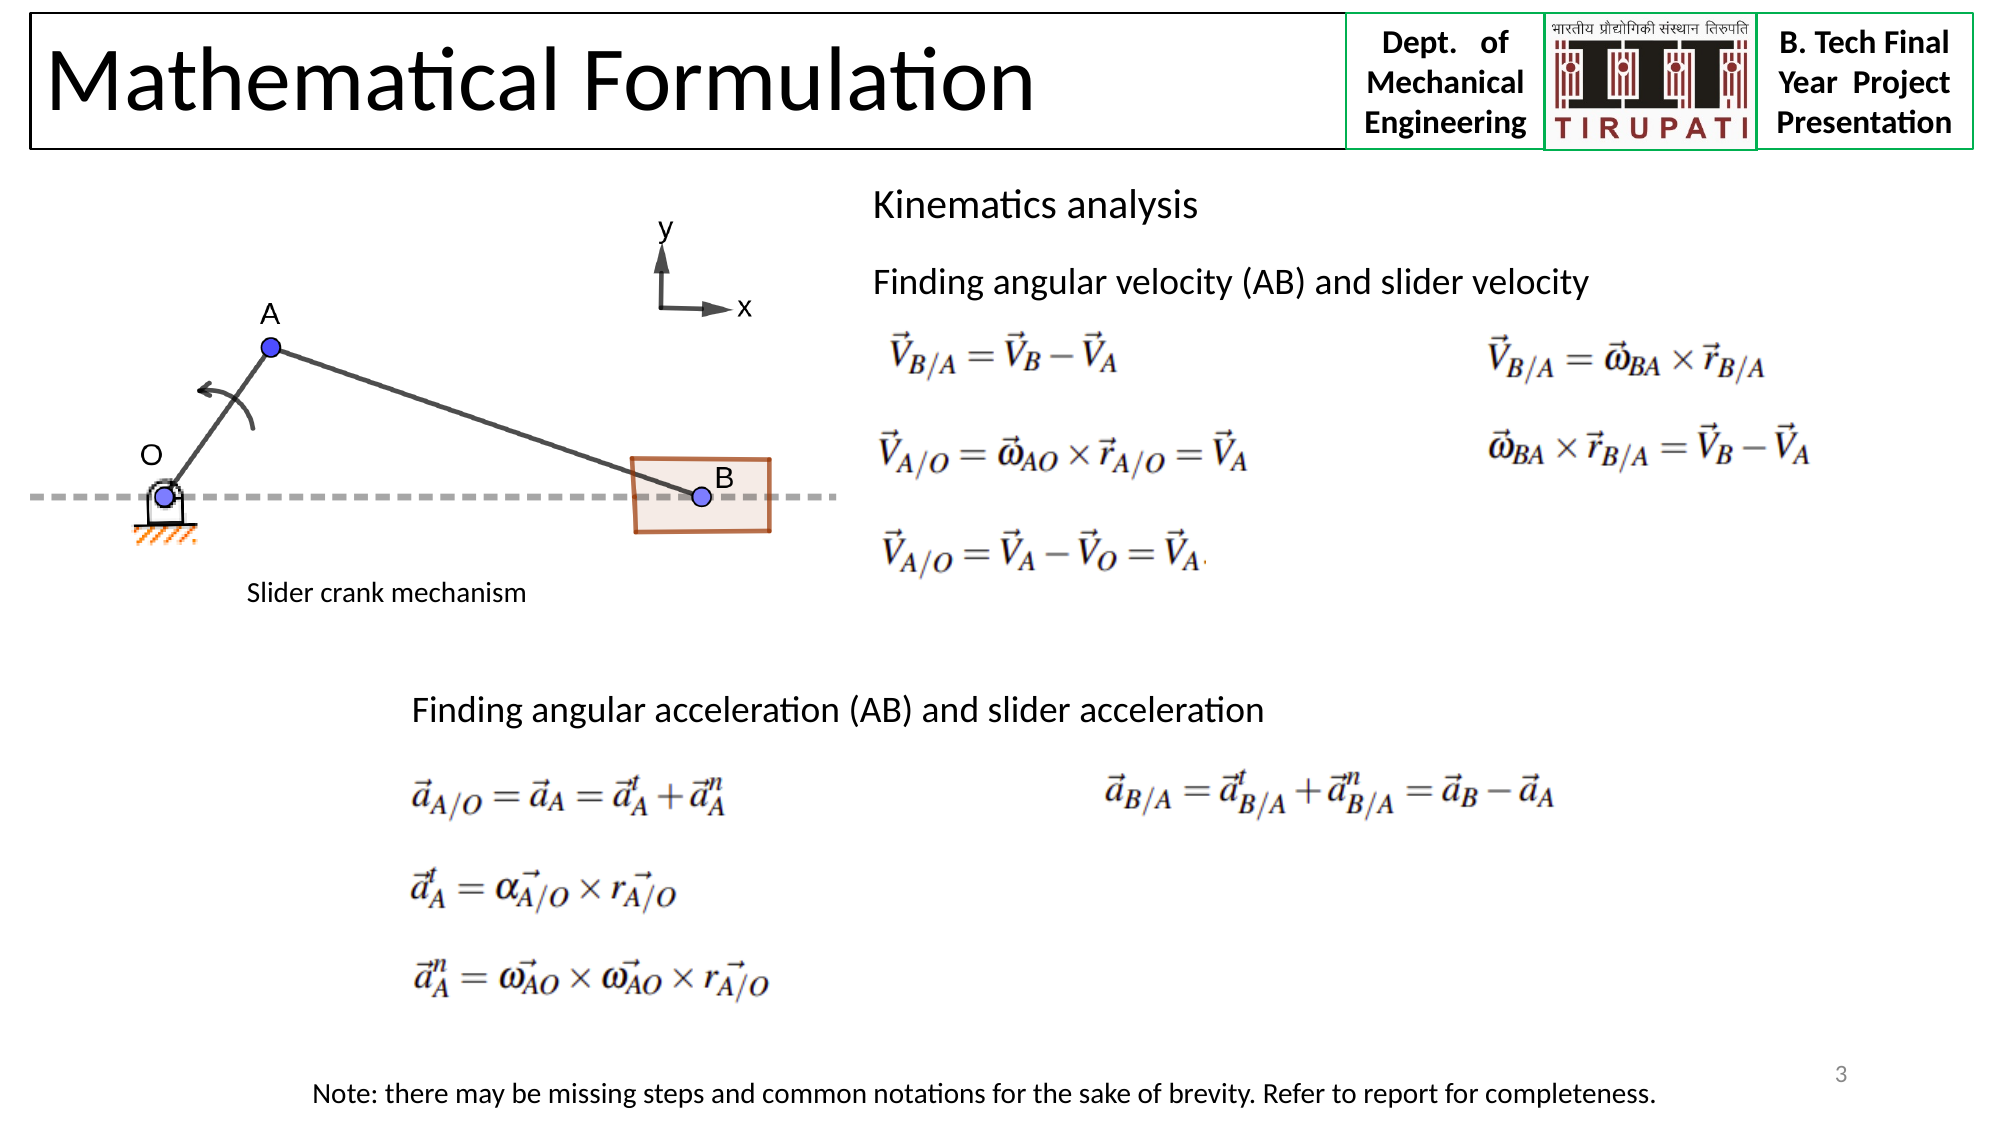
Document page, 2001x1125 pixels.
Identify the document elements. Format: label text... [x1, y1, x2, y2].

picture [1479, 321, 1777, 390]
text_box Note: there may be missing steps and common notations for the sake of brevity. Refer to report for completeness. [297, 1059, 1679, 1125]
title Mathematical Formulation [30, 13, 1345, 150]
text_box Slider crank mechanism [231, 566, 551, 628]
text_box B. Tech Final Year Project Presentation [1756, 12, 1974, 150]
picture [1092, 761, 1580, 831]
slide_number ‹#› [1412, 1042, 1863, 1103]
picture [396, 765, 743, 830]
picture [872, 420, 1268, 487]
text_box Finding angular velocity (AB) and slider velocity [863, 242, 1842, 311]
picture [1545, 13, 1757, 150]
picture [872, 518, 1206, 588]
picture [1479, 418, 1823, 477]
text_box Dept. of Mechanical Engineering [1345, 12, 1543, 150]
picture [402, 945, 780, 1018]
picture [16, 203, 859, 560]
text_box Finding angular acceleration (AB) and slider acceleration [396, 669, 1381, 739]
picture [402, 854, 692, 921]
picture [878, 321, 1132, 389]
text_box Kinematics analysis [858, 161, 1272, 231]
